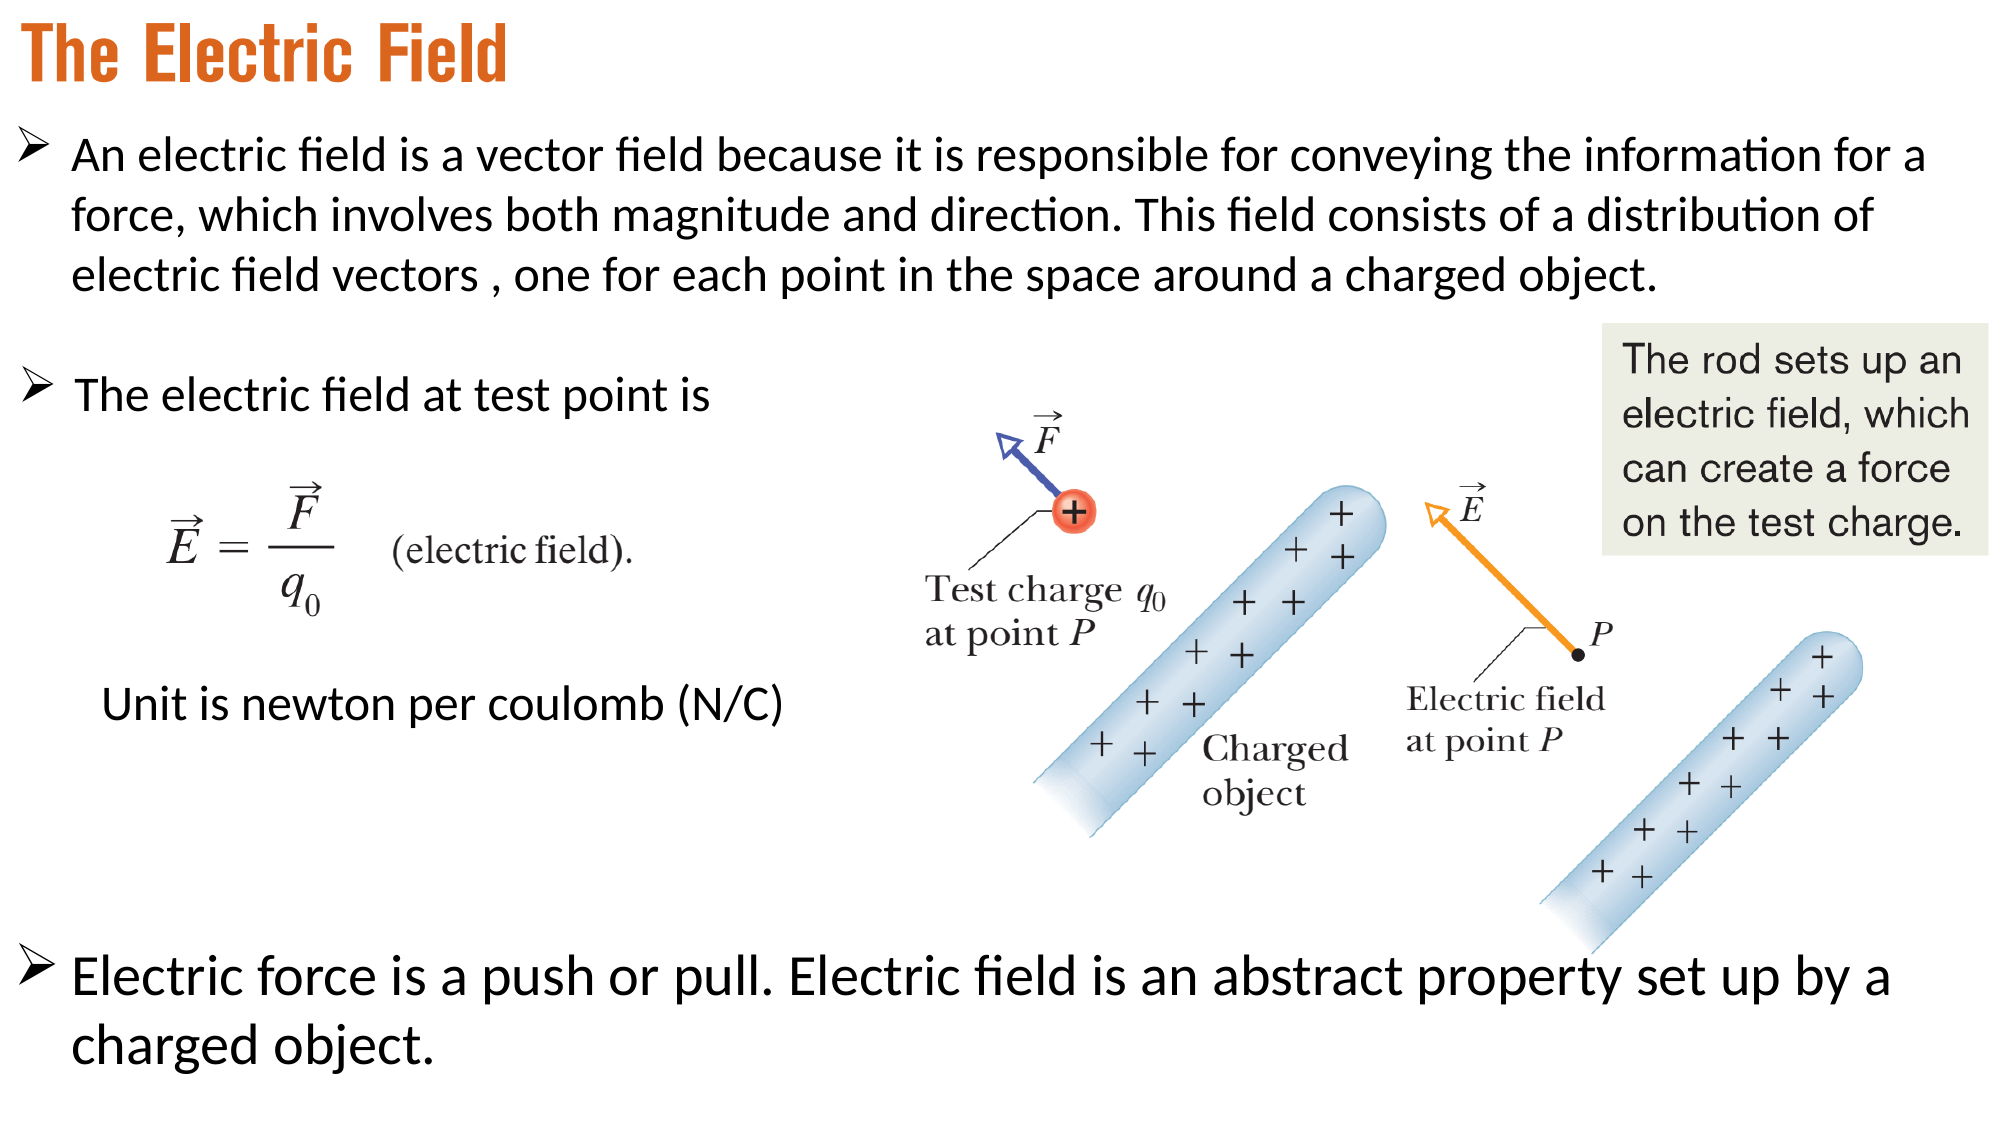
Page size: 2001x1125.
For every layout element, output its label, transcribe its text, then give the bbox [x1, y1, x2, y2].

text_box Electric force is a push or pull. Electric field is an abstract property set up by a charged object. [0, 929, 1993, 1084]
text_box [0, 353, 730, 628]
picture [0, 0, 527, 91]
text_box Unit is newton per coulomb (N/C) [86, 663, 800, 739]
text_box An electric field is a vector field because it is responsible for conveying the information for a force, which involves both magnitude and direction. This field consists of a distribution of electric field vectors , one for each point in the space around a charged object. [0, 113, 2000, 309]
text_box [894, 310, 1994, 959]
